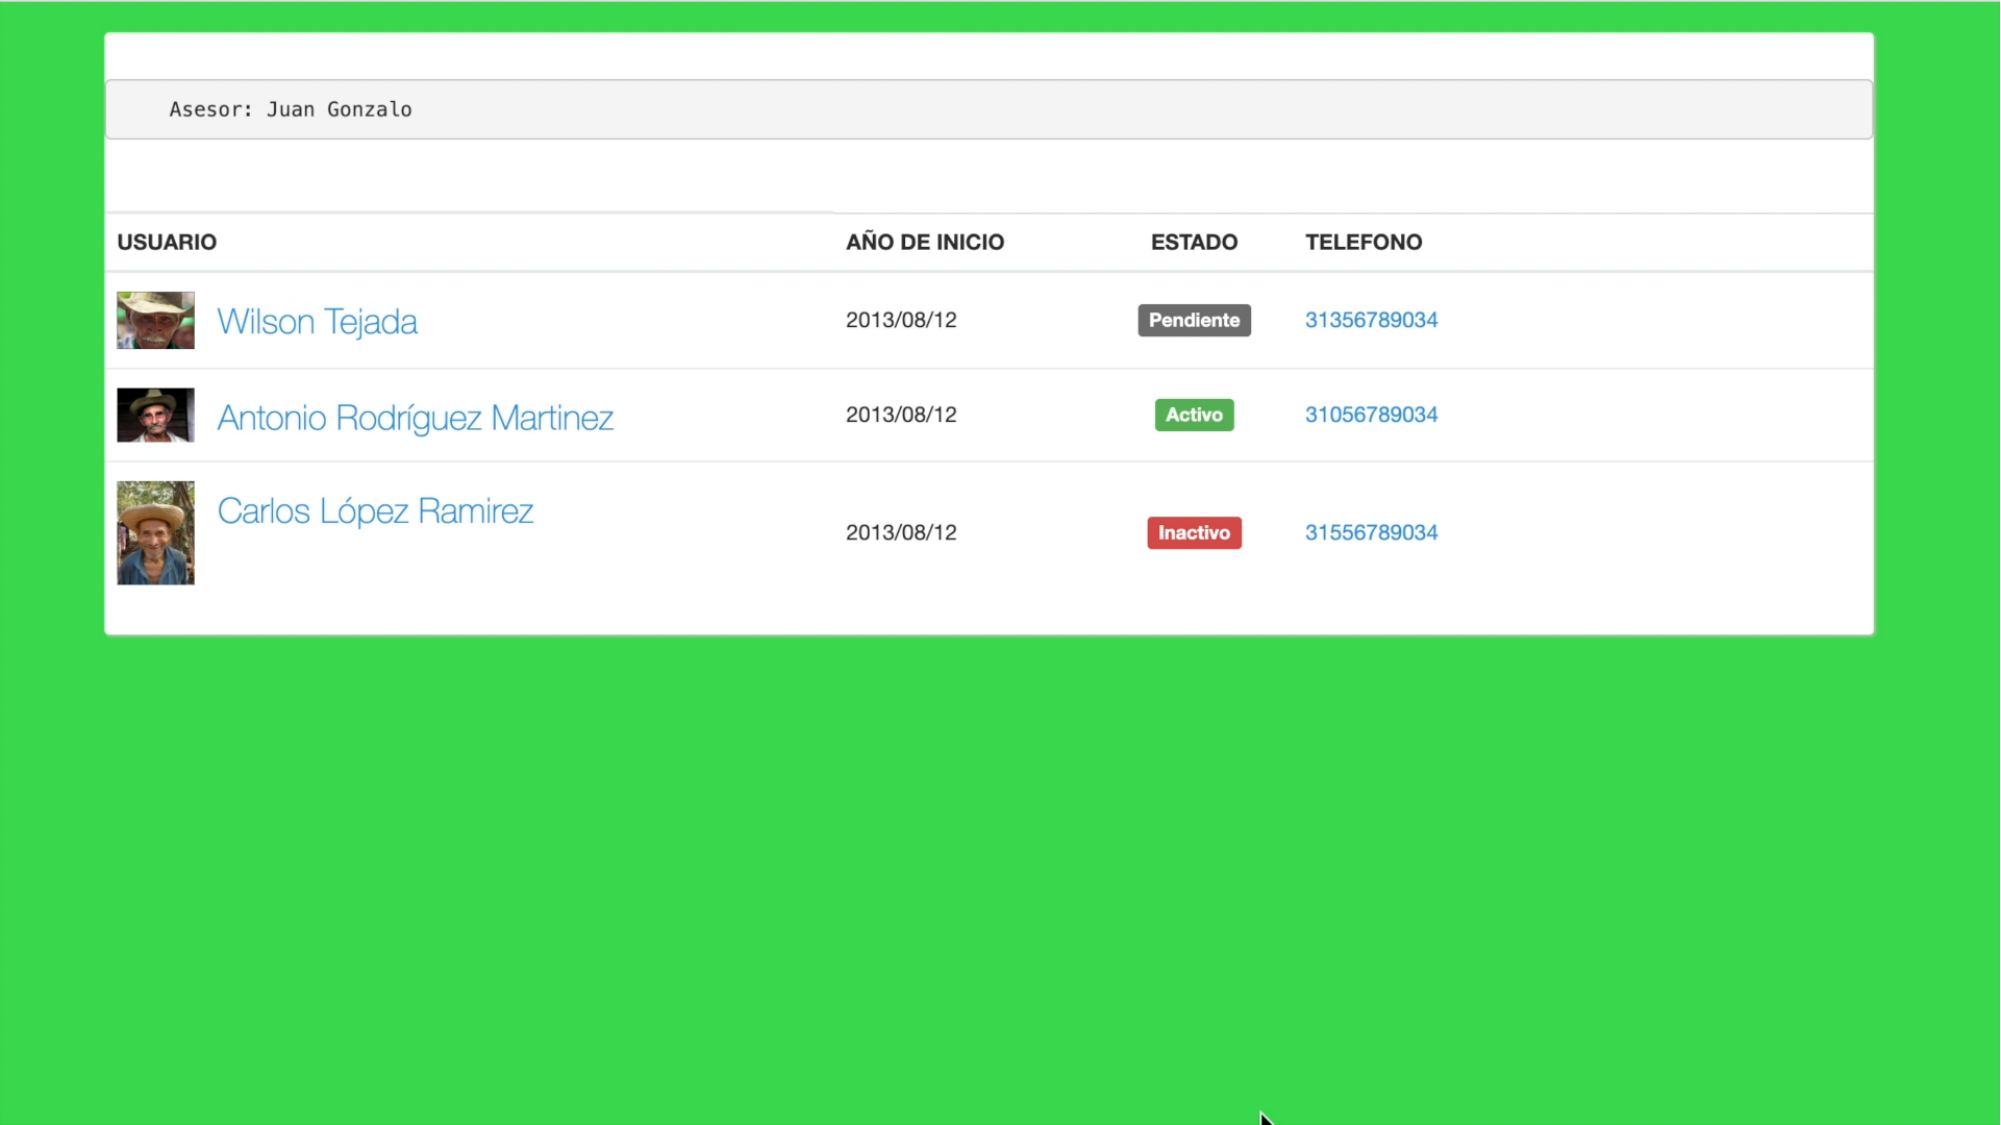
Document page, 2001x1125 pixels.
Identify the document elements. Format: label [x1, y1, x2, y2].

list [0, 0, 2000, 1125]
